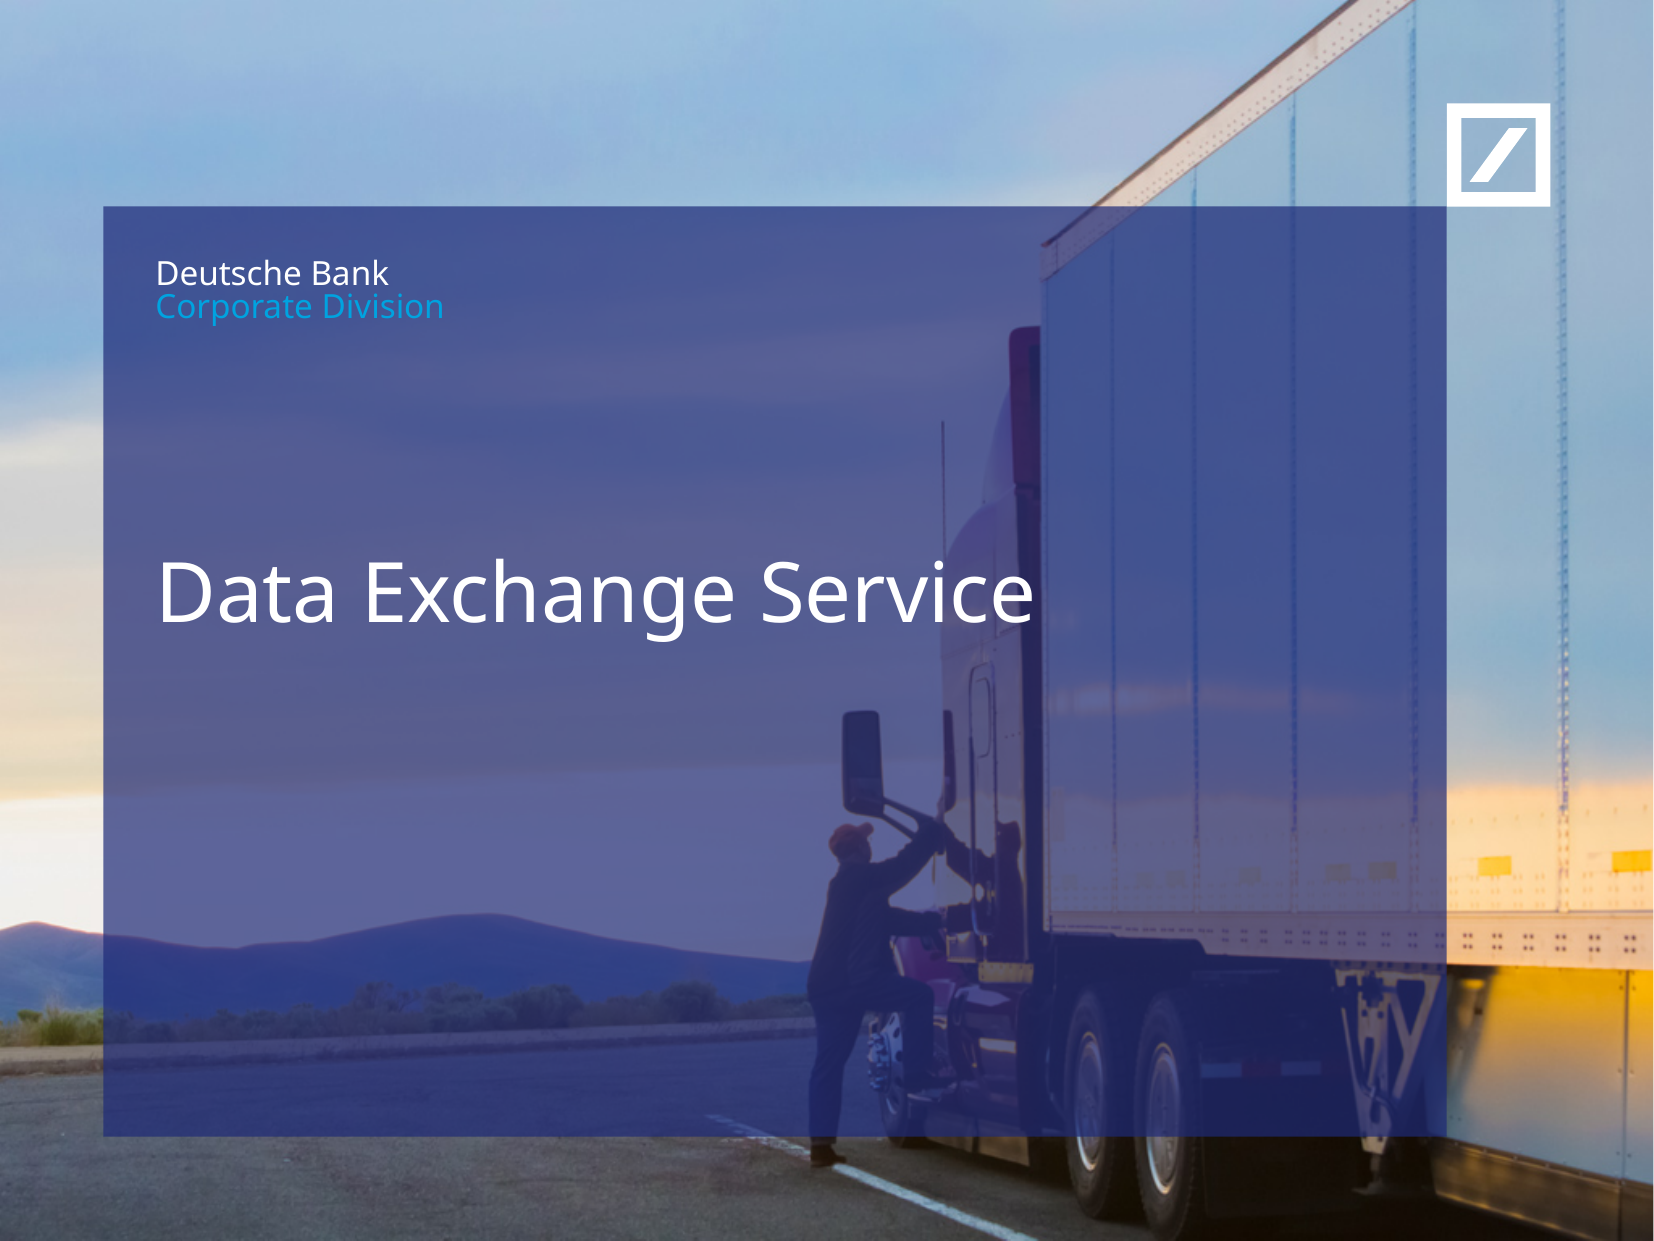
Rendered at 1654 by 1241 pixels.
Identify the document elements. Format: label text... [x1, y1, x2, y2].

picture [0, 0, 1654, 1241]
list Data Exchange Service [155, 360, 1396, 641]
